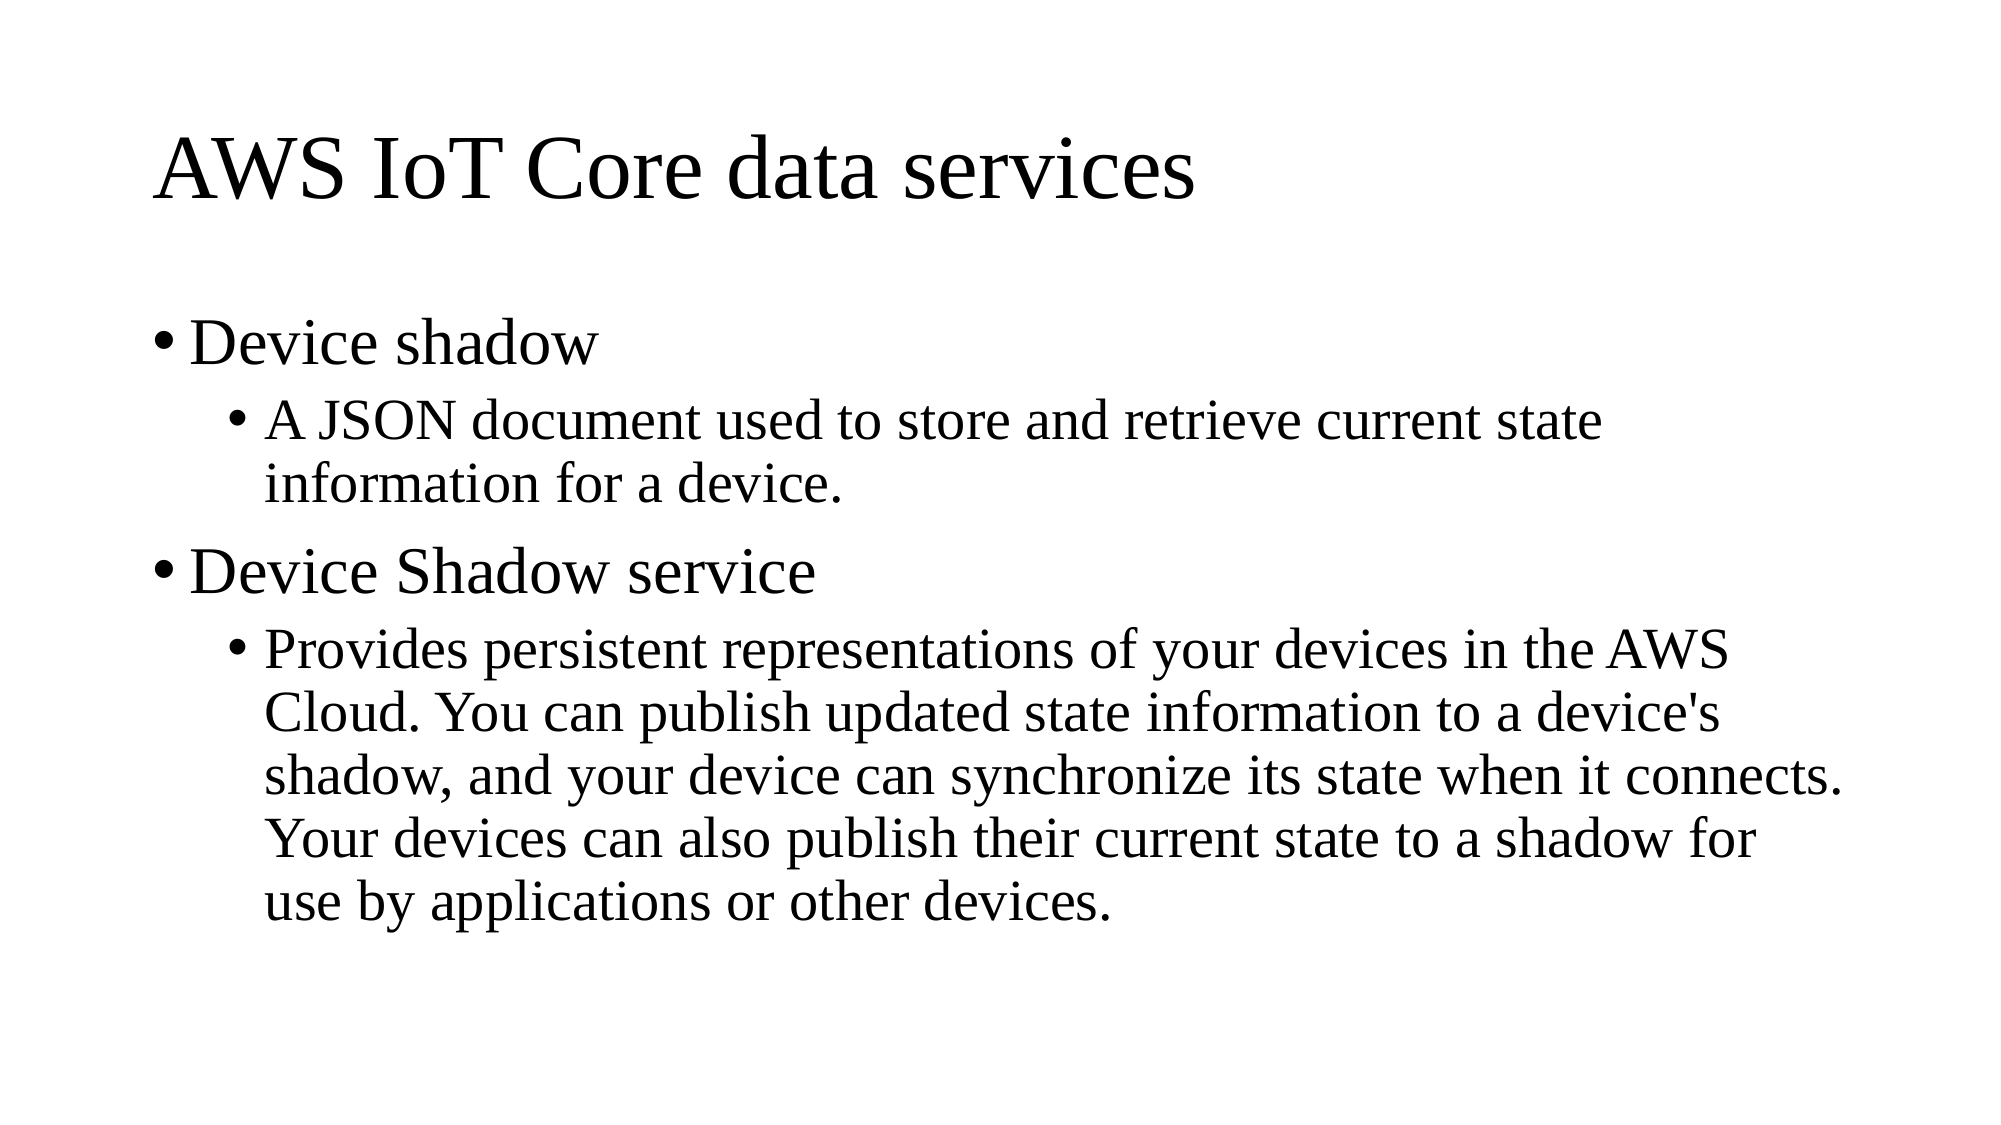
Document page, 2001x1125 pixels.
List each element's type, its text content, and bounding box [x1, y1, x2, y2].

list Device shadow A JSON document used to store and retrieve current state information for a device. Device Shadow service Provides persistent representations of your devices in the AWS Cloud. You can publish updated state information to a device's shadow, and your device can synchronize its state when it connects. Your devices can also publish their current state to a shadow for use by applications or other devices. [137, 299, 1863, 1014]
title AWS IoT Core data services [137, 59, 1863, 278]
